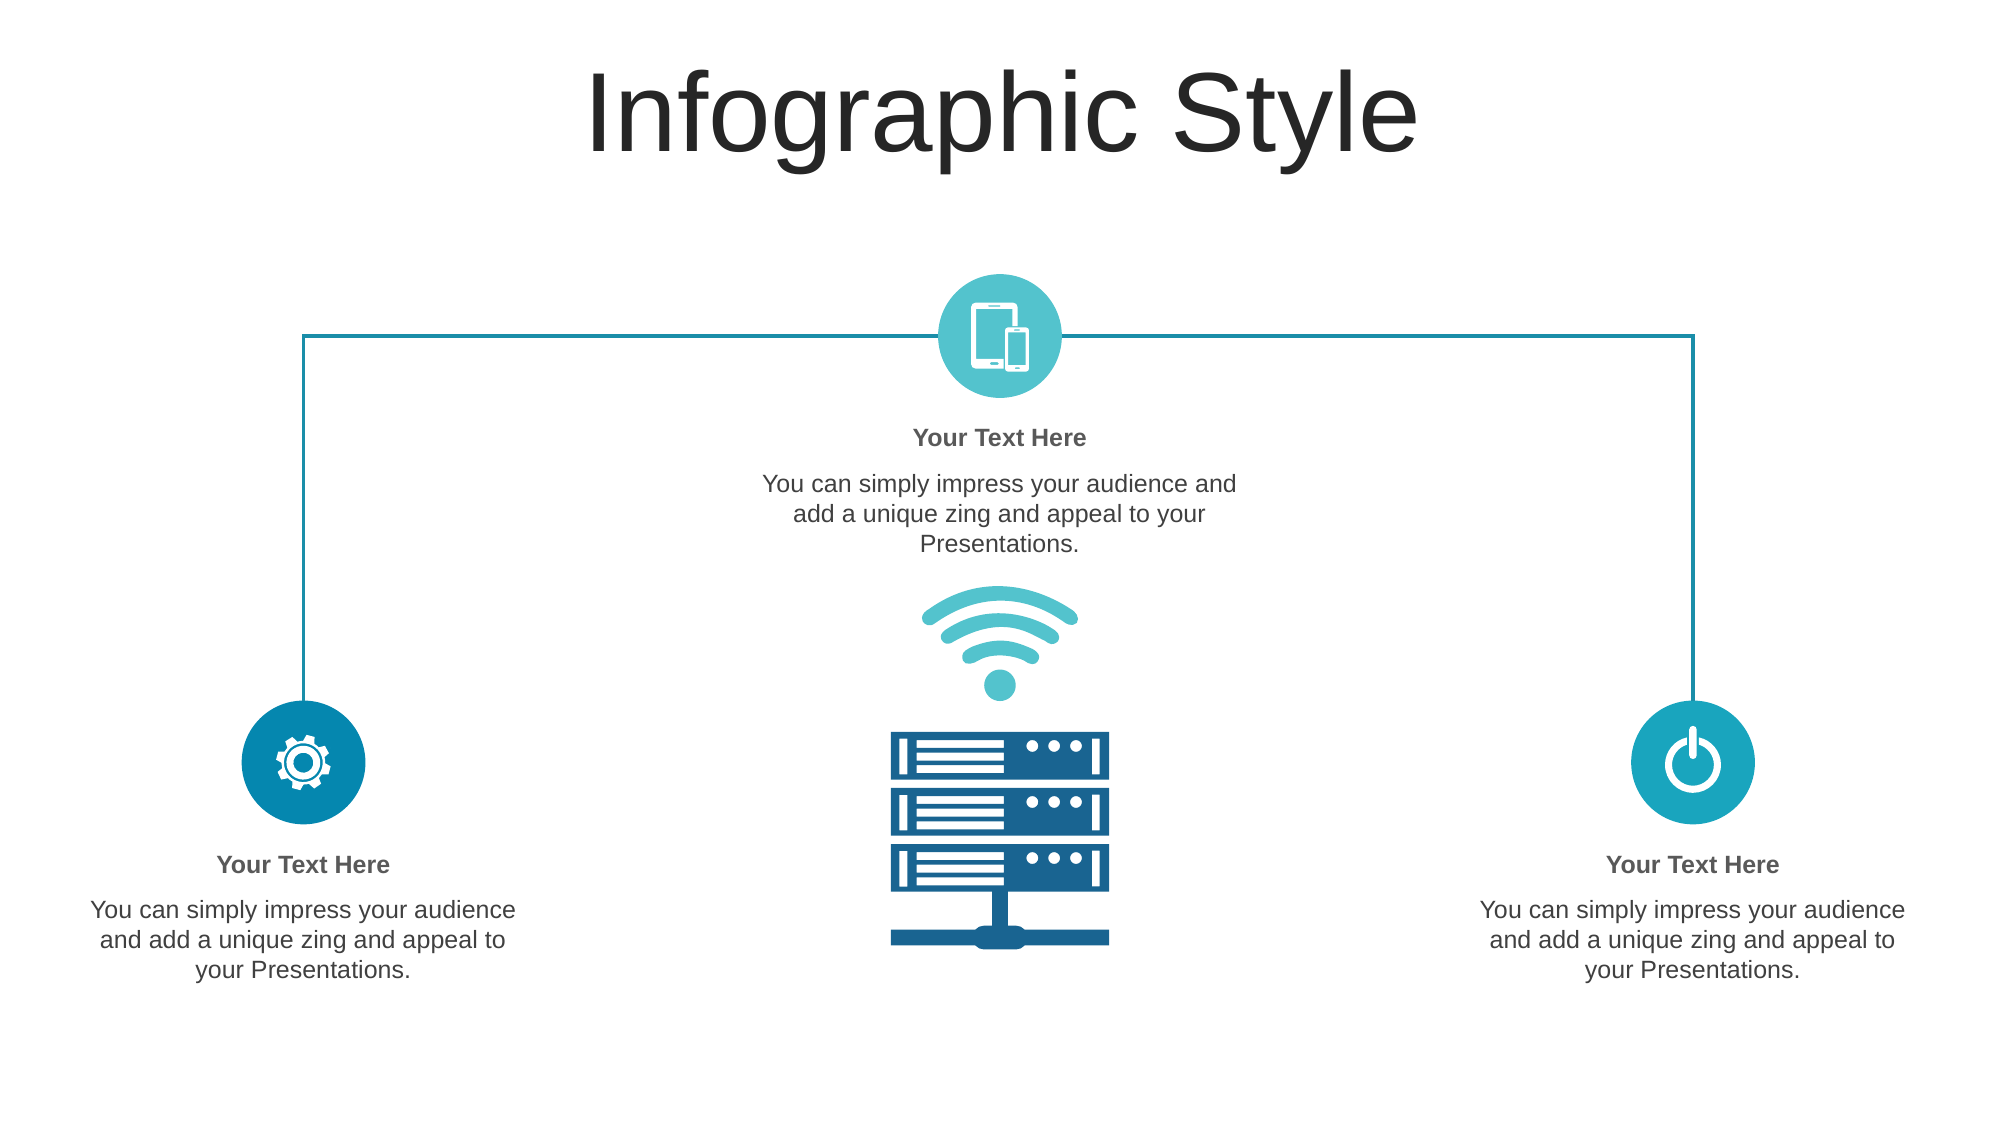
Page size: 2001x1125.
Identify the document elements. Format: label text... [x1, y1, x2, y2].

text_box [274, 733, 332, 792]
text_box [939, 612, 1061, 646]
text_box [890, 787, 1110, 837]
text_box [961, 639, 1041, 666]
list Infographic Style [53, 55, 1952, 175]
text_box [970, 301, 1031, 373]
text_box [890, 731, 1110, 781]
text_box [71, 840, 537, 1000]
text_box [983, 668, 1017, 703]
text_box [939, 414, 1061, 563]
text_box [889, 842, 1111, 951]
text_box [303, 336, 939, 701]
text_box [1061, 336, 1693, 701]
text_box [939, 585, 1061, 622]
text_box [1663, 724, 1723, 794]
text_box [240, 699, 367, 826]
text_box [937, 273, 1063, 399]
text_box [1630, 699, 1756, 826]
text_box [1462, 840, 1924, 999]
